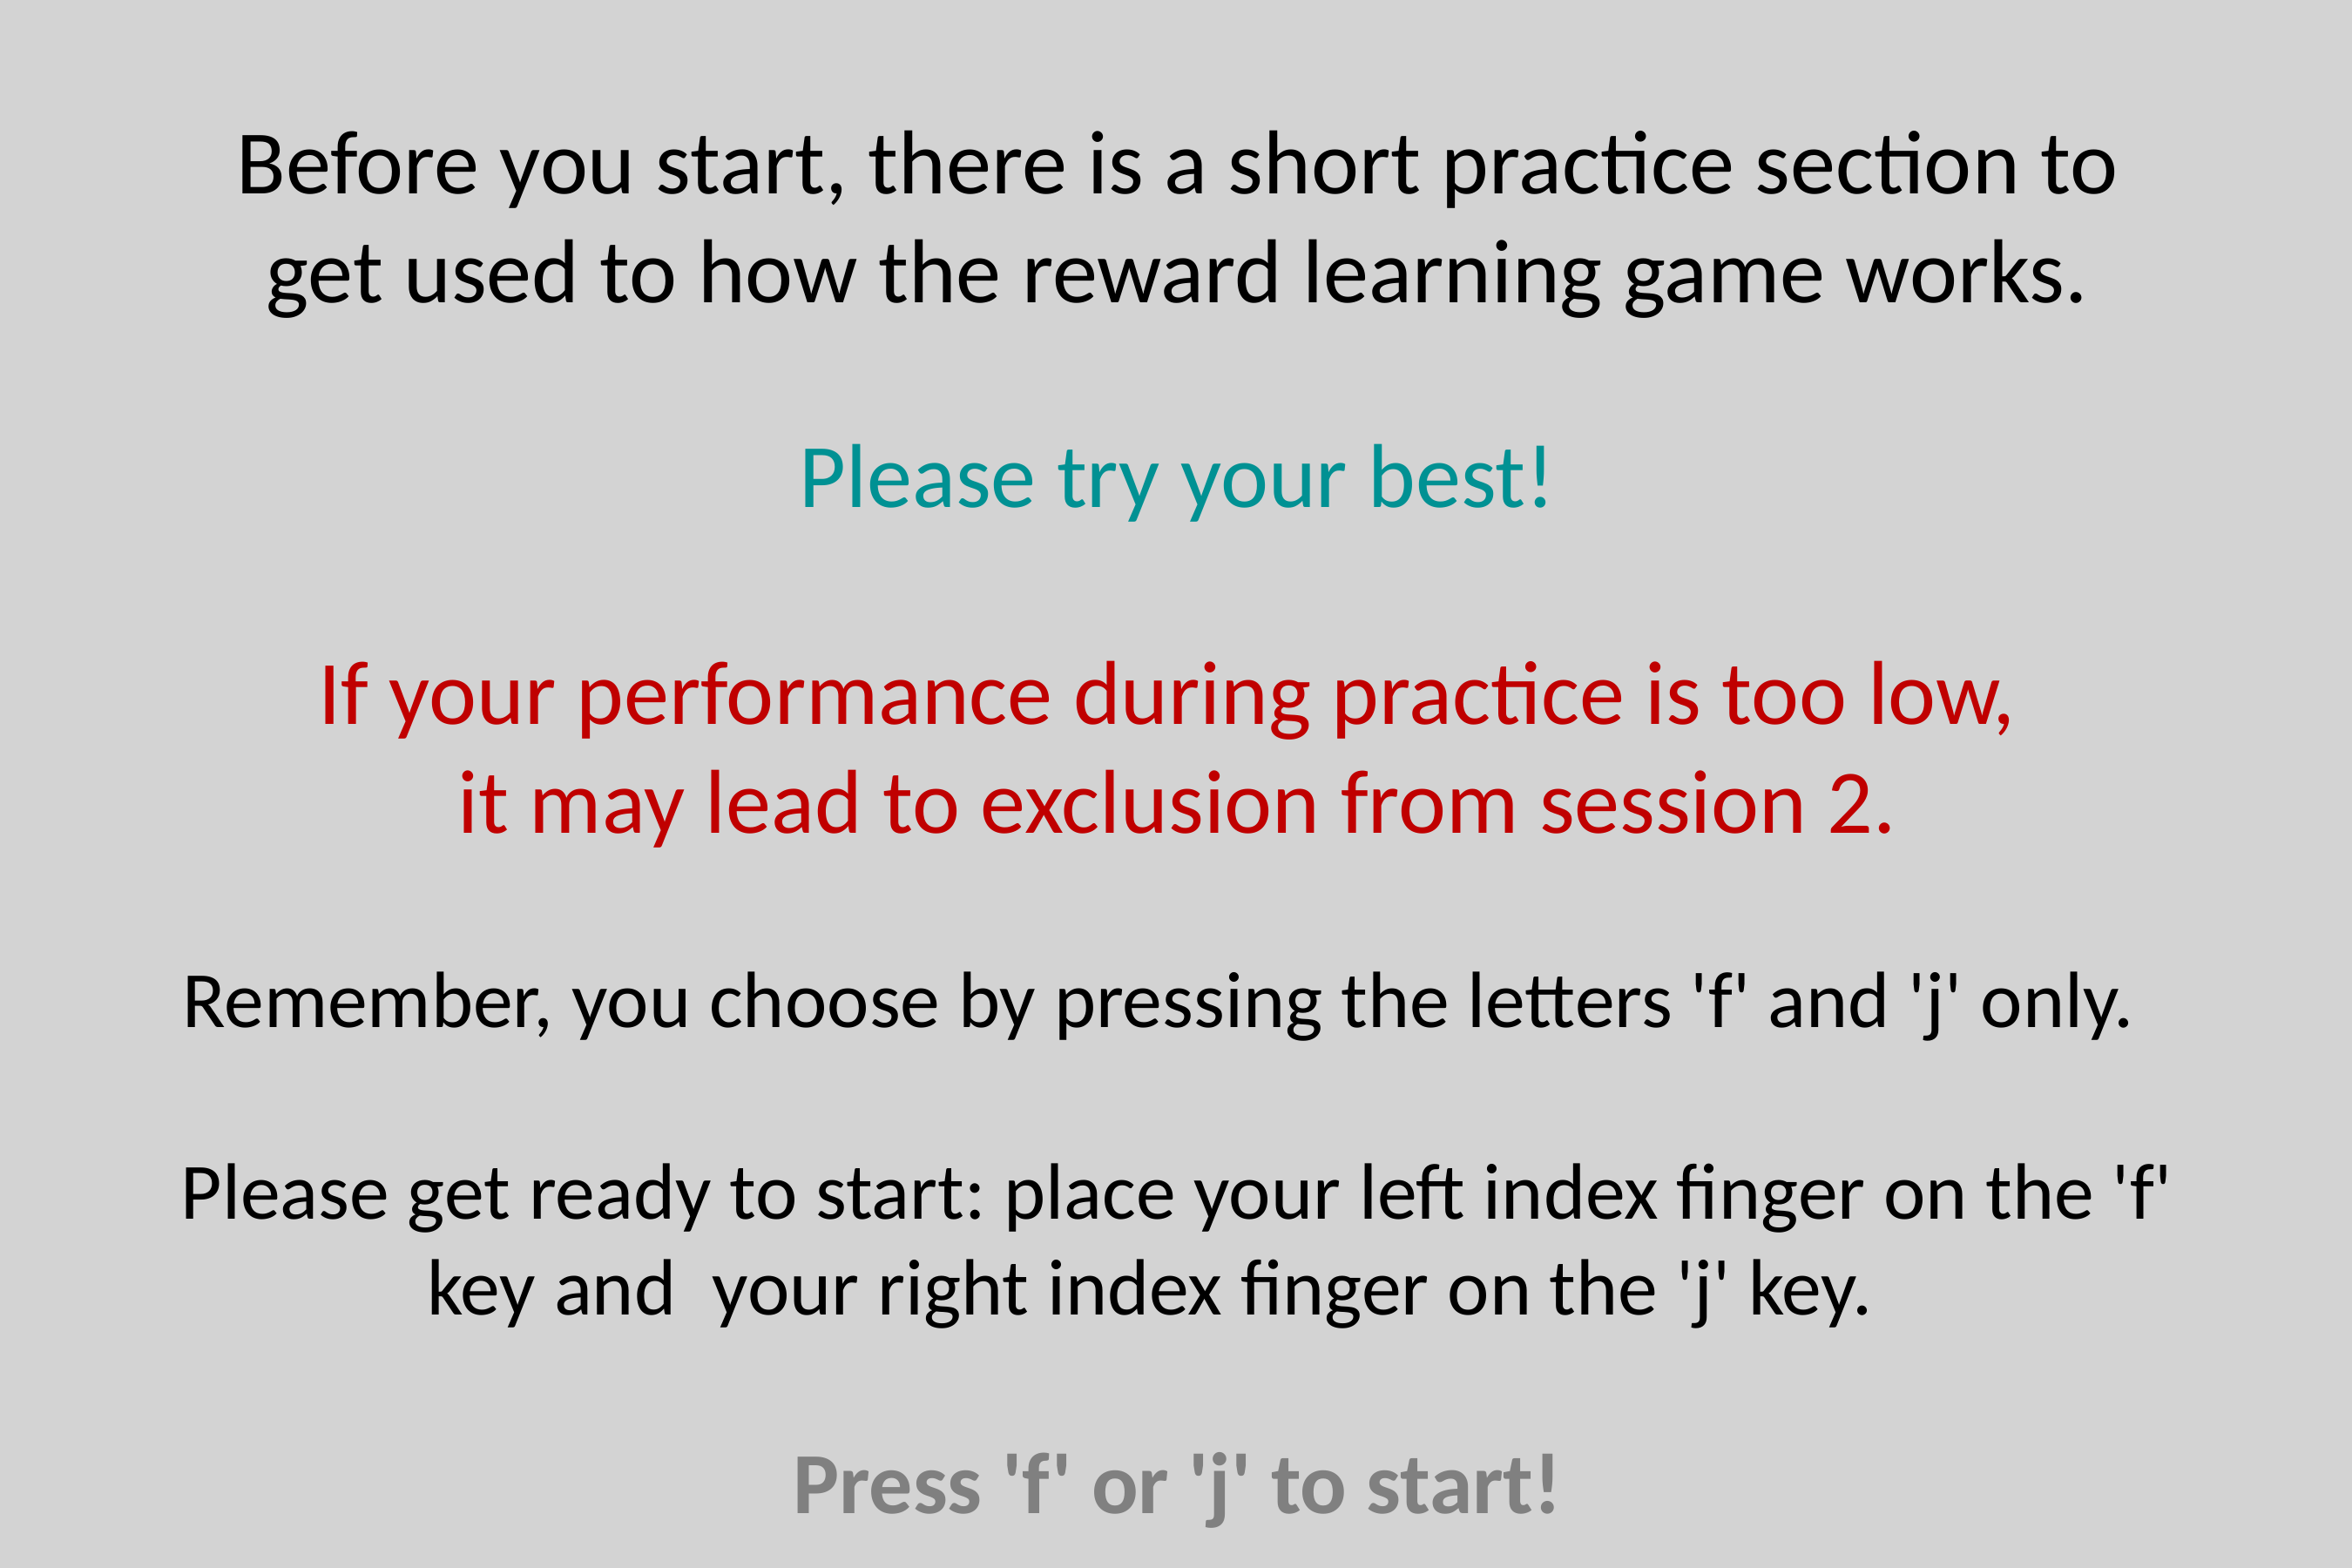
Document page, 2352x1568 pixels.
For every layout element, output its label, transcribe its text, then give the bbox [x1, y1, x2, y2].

text_box Before you start, there is a short practice section to get used to how the reward learning game works. Please try your best! If your performance during practice is too low, it may lead to exclusion from session 2. Remember, you choose by pressing the letters 'f' and 'j' only. Please get ready to start: place your left index finger on the 'f' key and your right index finger on the 'j' key. Press 'f' or 'j' to start! [157, 96, 2199, 1538]
